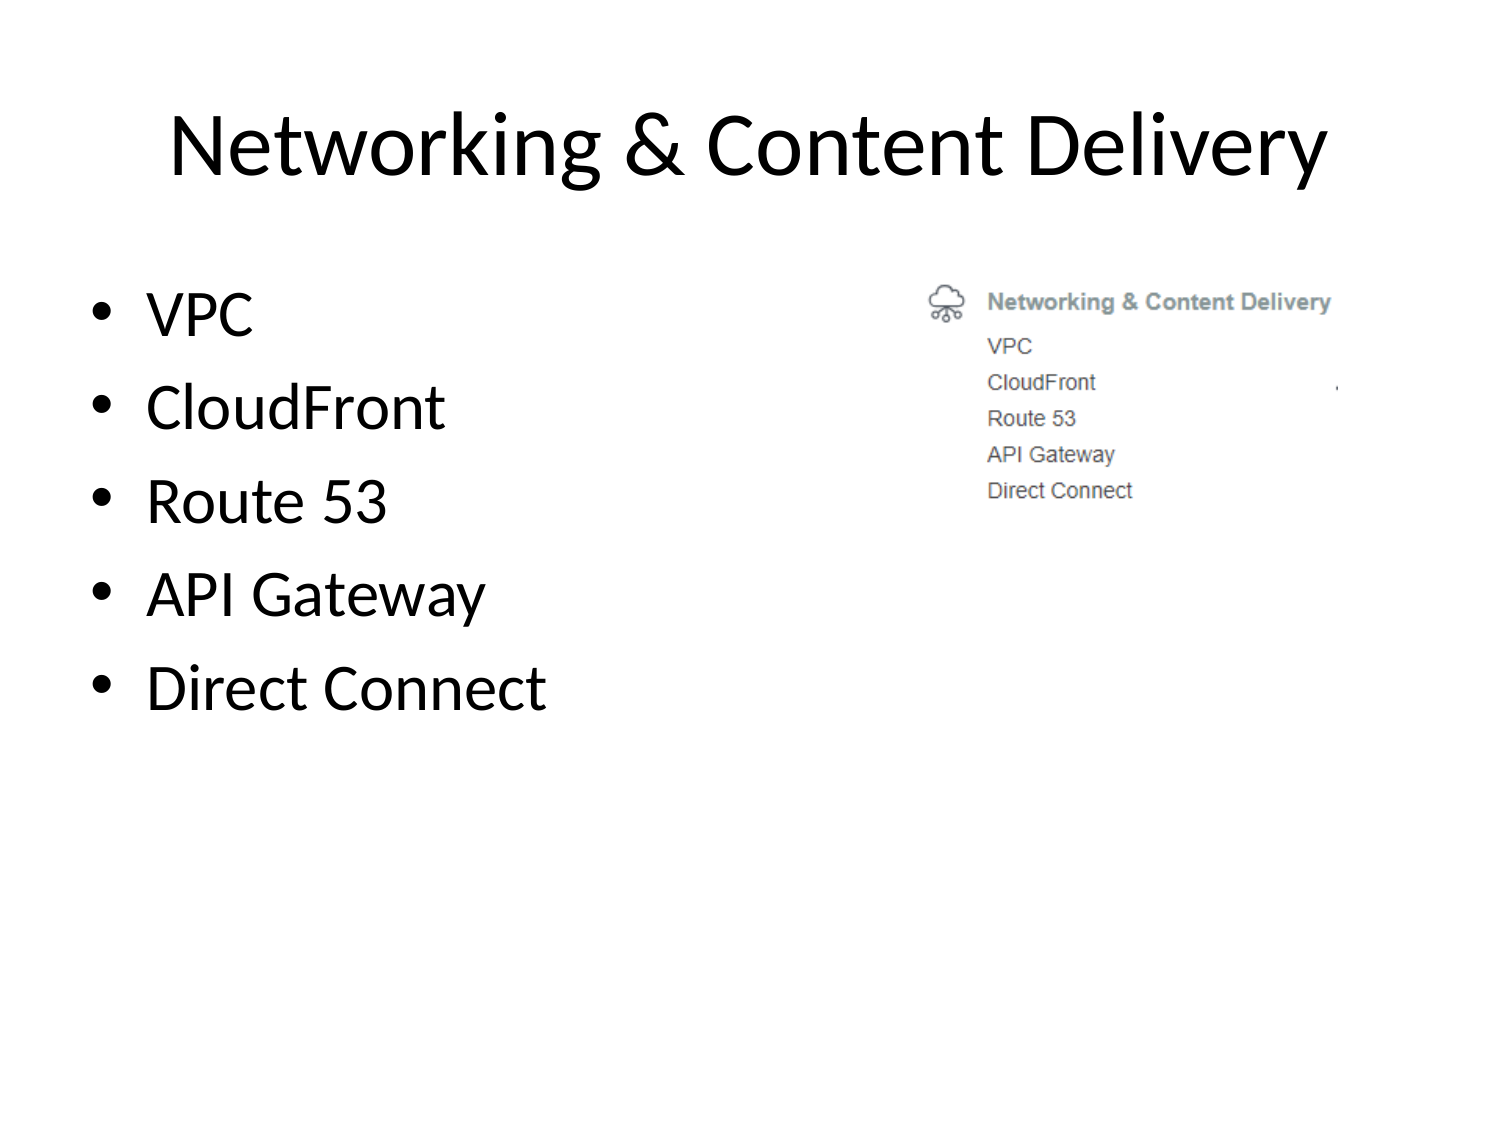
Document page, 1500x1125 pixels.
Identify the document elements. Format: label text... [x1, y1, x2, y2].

list VPC CloudFront Route 53 API Gateway Direct Connect [75, 262, 1425, 1005]
title Networking & Content Delivery [75, 45, 1425, 233]
picture [899, 249, 1338, 534]
